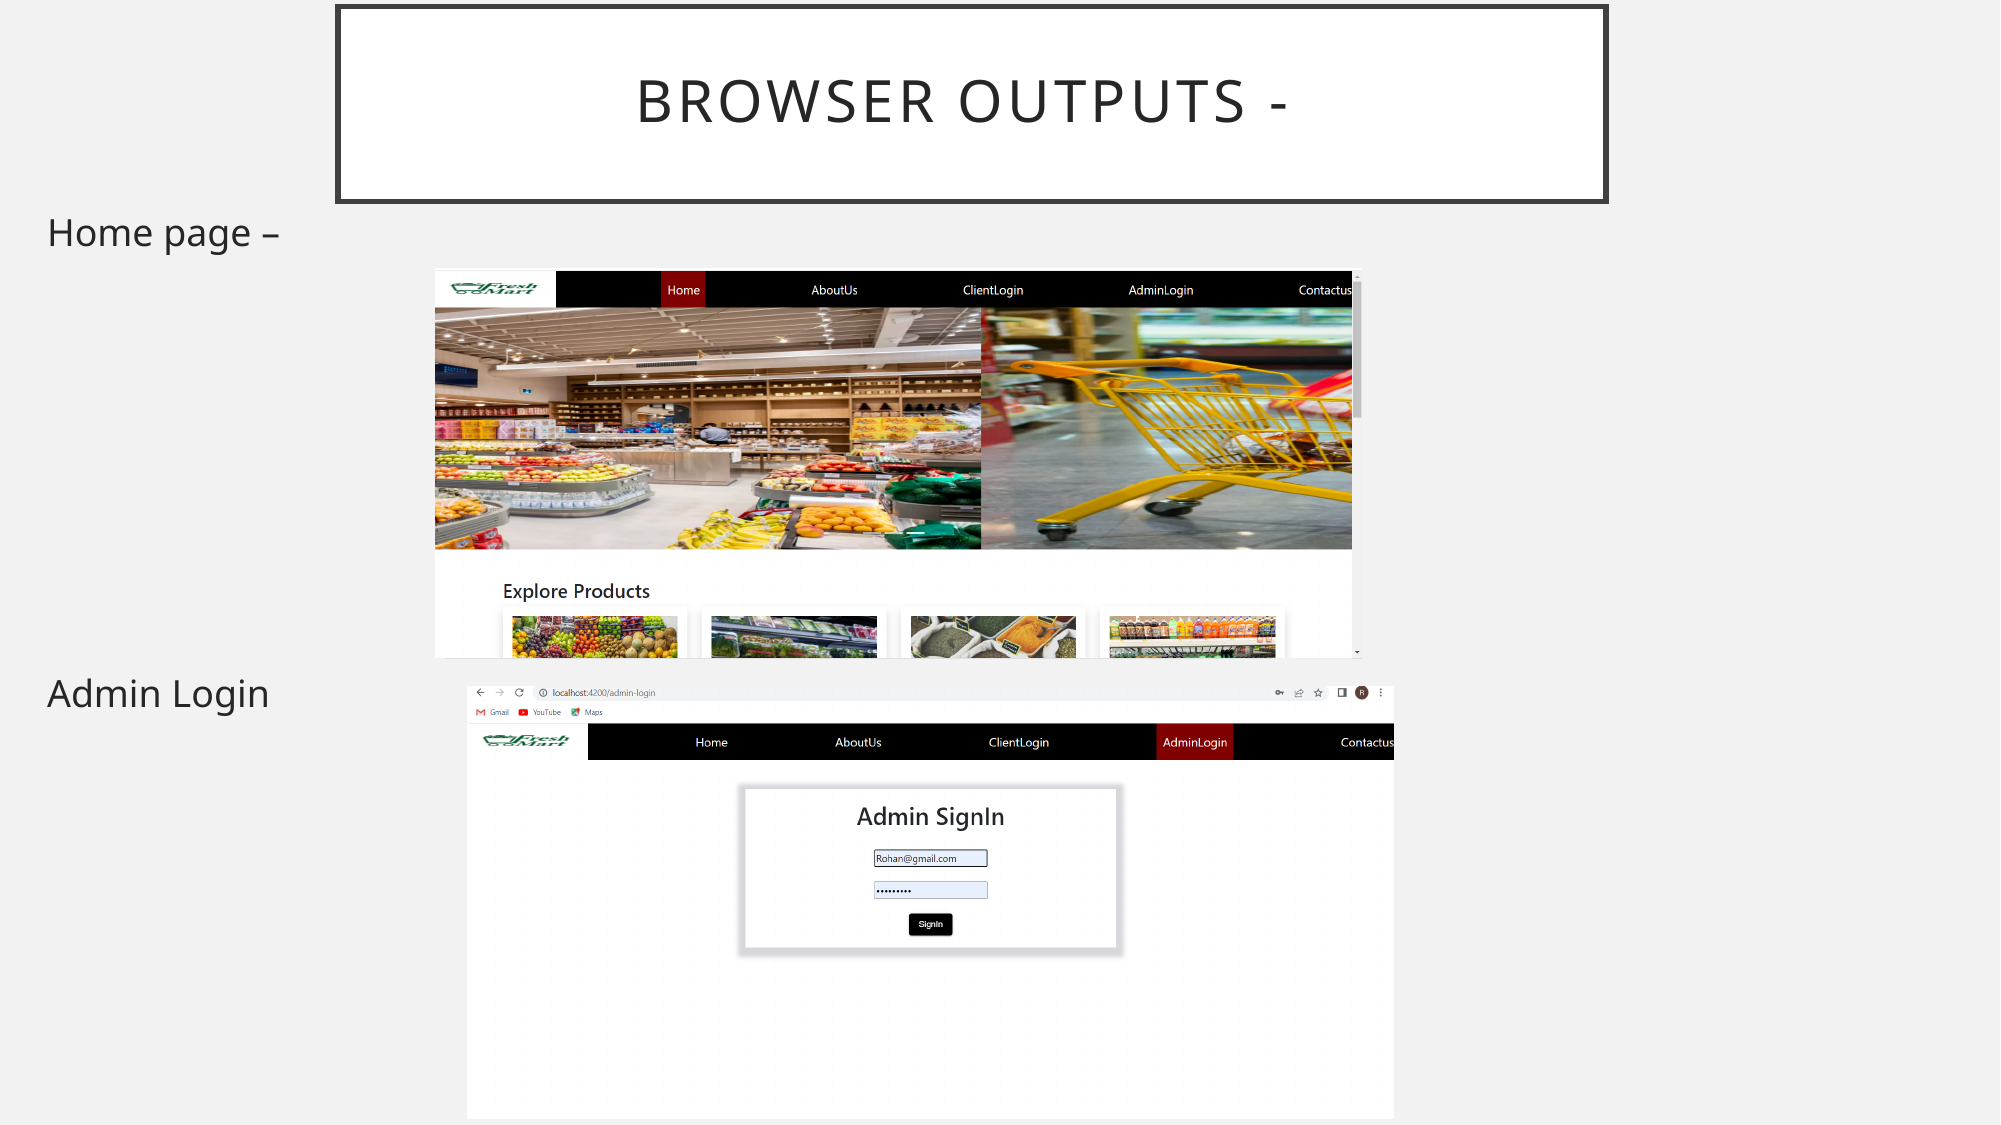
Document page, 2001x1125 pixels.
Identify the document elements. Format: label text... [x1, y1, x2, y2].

list Home page – Admin Login [32, 201, 1301, 726]
picture [435, 268, 1362, 659]
title Browser outputs - [335, 4, 1609, 204]
picture [467, 686, 1394, 1119]
